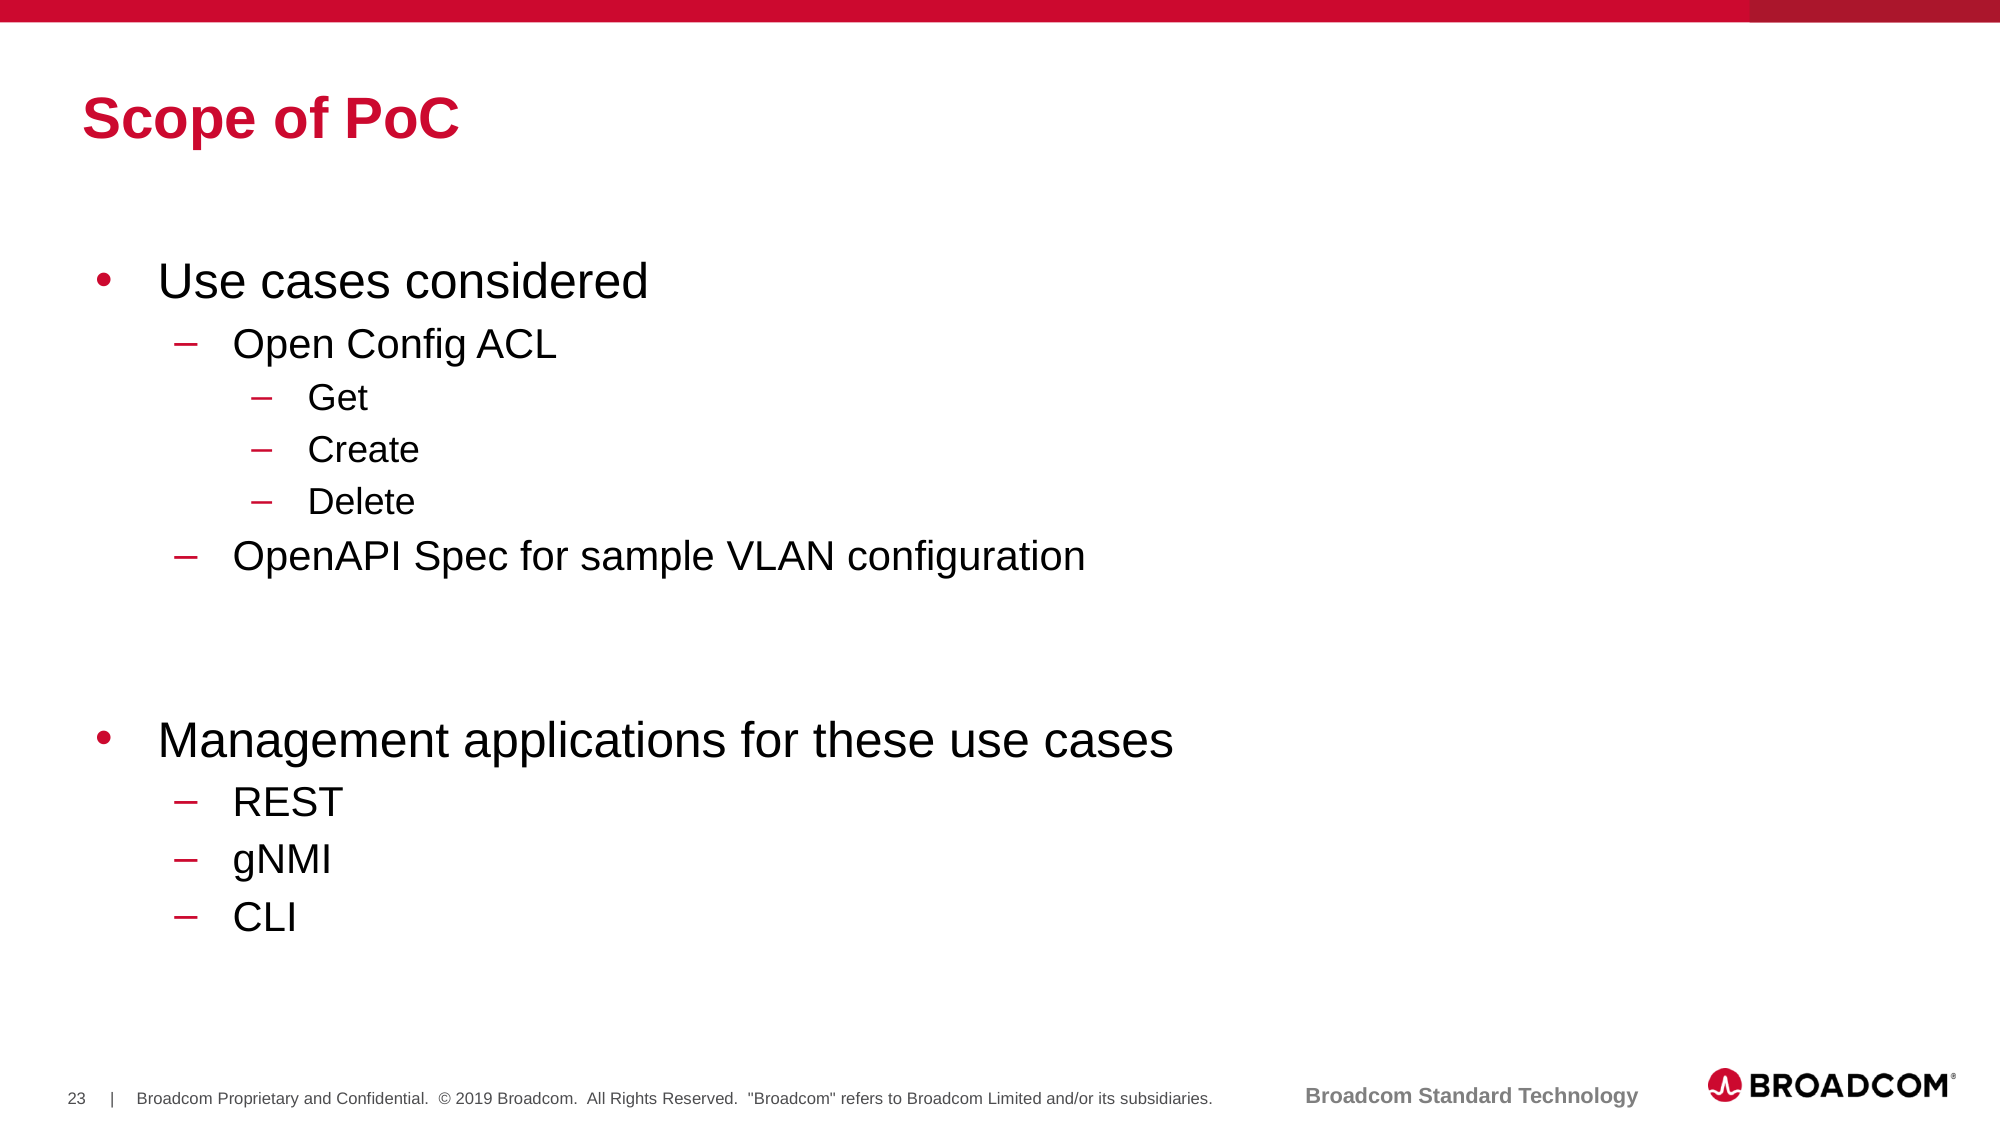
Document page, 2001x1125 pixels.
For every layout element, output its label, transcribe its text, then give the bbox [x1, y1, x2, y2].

list Use cases considered Open Config ACL Get Create Delete OpenAPI Spec for sample VLAN configuration Management applications for these use cases REST gNMI CLI [67, 224, 1933, 468]
picture [1708, 1068, 1956, 1102]
title Scope of PoC [67, 90, 1933, 151]
